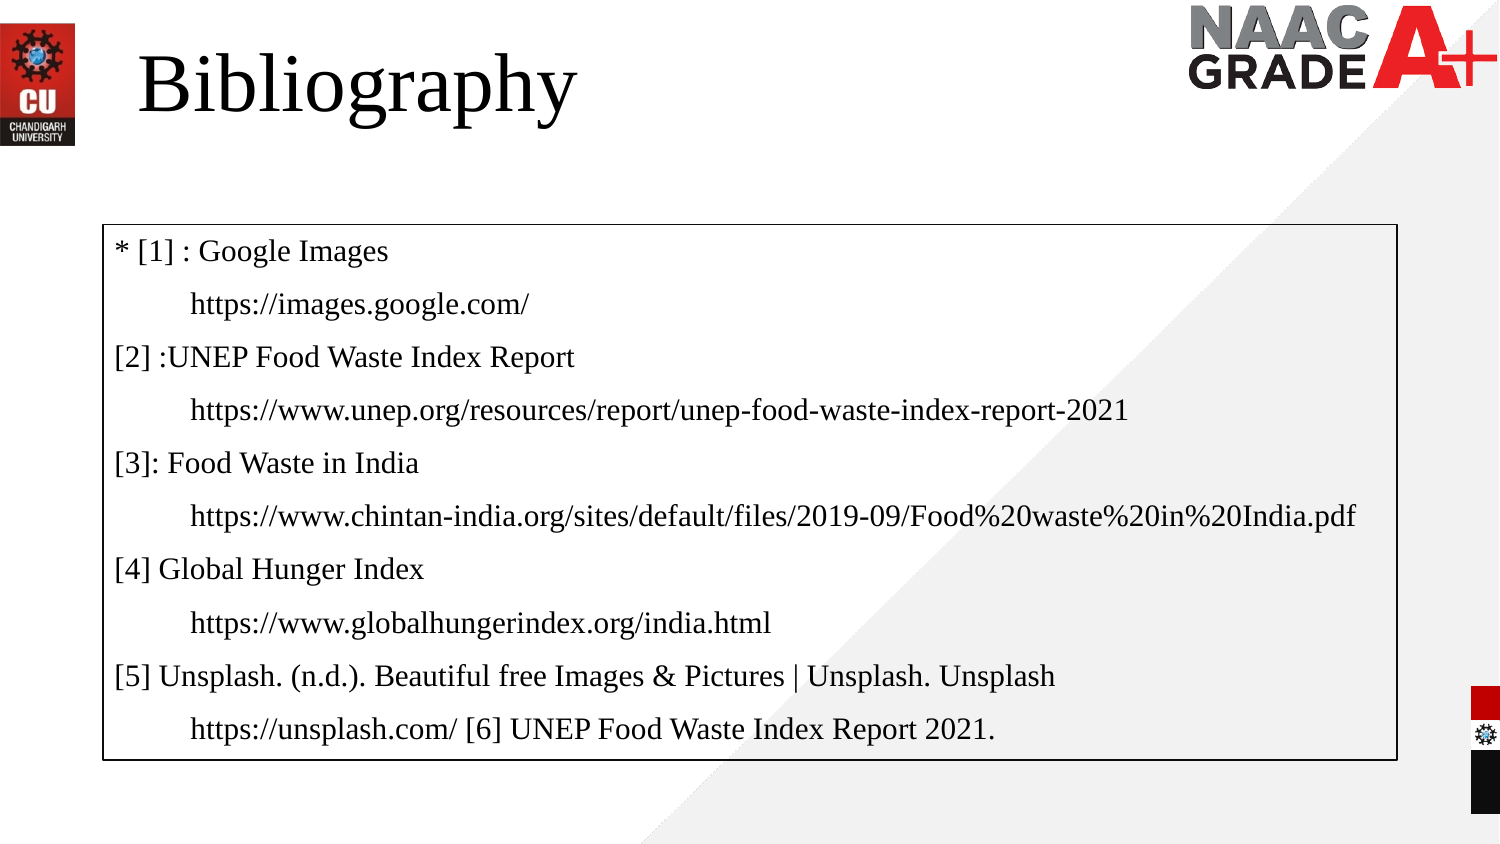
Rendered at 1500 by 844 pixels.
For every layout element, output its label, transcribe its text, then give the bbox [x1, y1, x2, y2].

picture [0, 0, 1500, 844]
list * [1] : Google Images https://images.google.com/ [2] :UNEP Food Waste Index Report https://www.unep.org/resources/report/unep-food-waste-index-report-2021 [3]: Food Waste in India https://www.chintan-india.org/sites/default/files/2019-09/Food%20waste%20in%20India.pdf [4] Global Hunger Index https://www.globalhungerindex.org/india.html [5] Unsplash. (n.d.). Beautiful free Images & Pictures | Unsplash. Unsplash https://unsplash.com/ [6] UNEP Food Waste Index Report 2021. [102, 224, 1398, 761]
text_box Bibliography [122, 13, 1062, 234]
